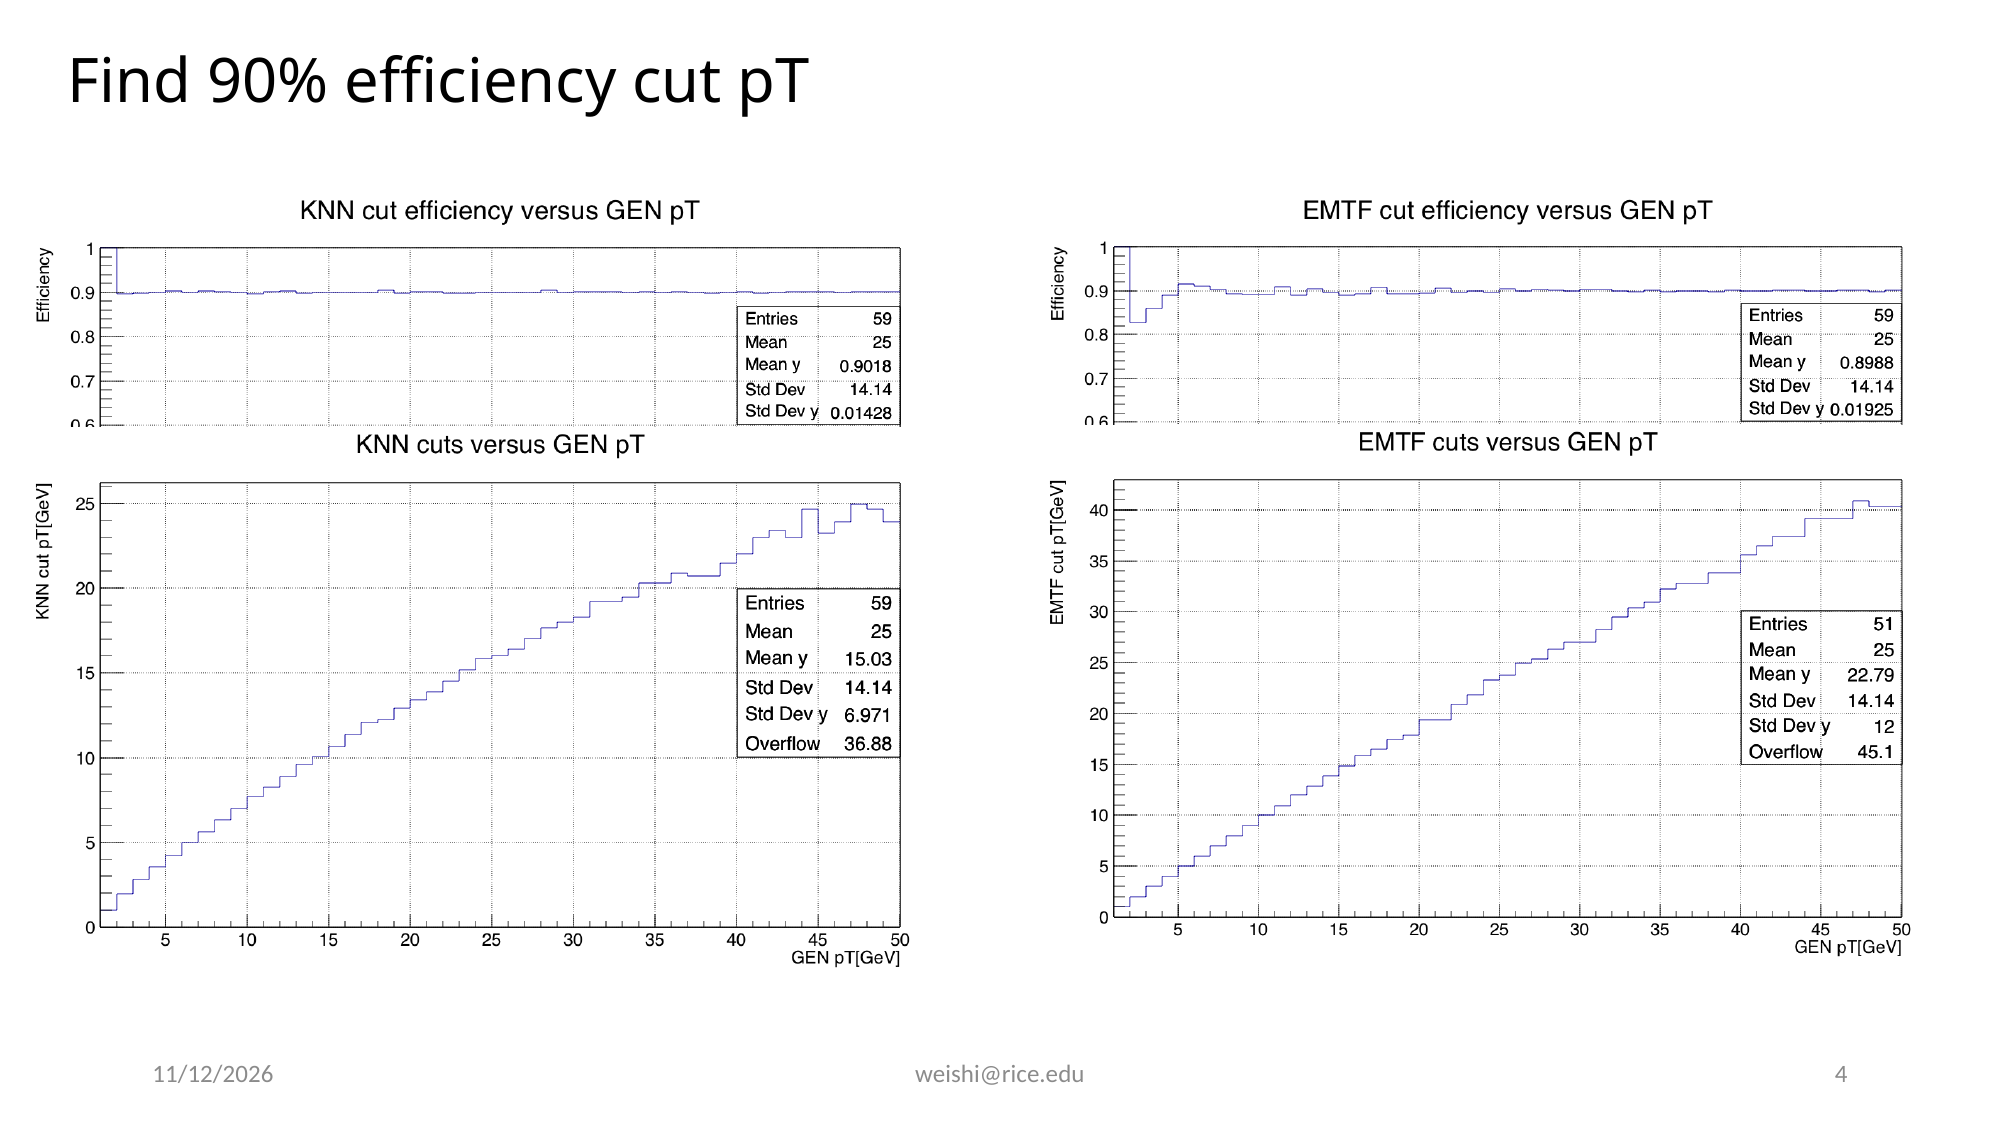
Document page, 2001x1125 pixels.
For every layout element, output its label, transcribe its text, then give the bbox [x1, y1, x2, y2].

slide_number 4 [1412, 1042, 1863, 1103]
picture [0, 192, 1000, 983]
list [1015, 425, 2000, 972]
text_box Find 90% efficiency cut pT [52, 41, 1778, 124]
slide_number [137, 1042, 588, 1103]
picture [1015, 192, 2000, 425]
footer weishi@rice.edu [662, 1042, 1338, 1103]
